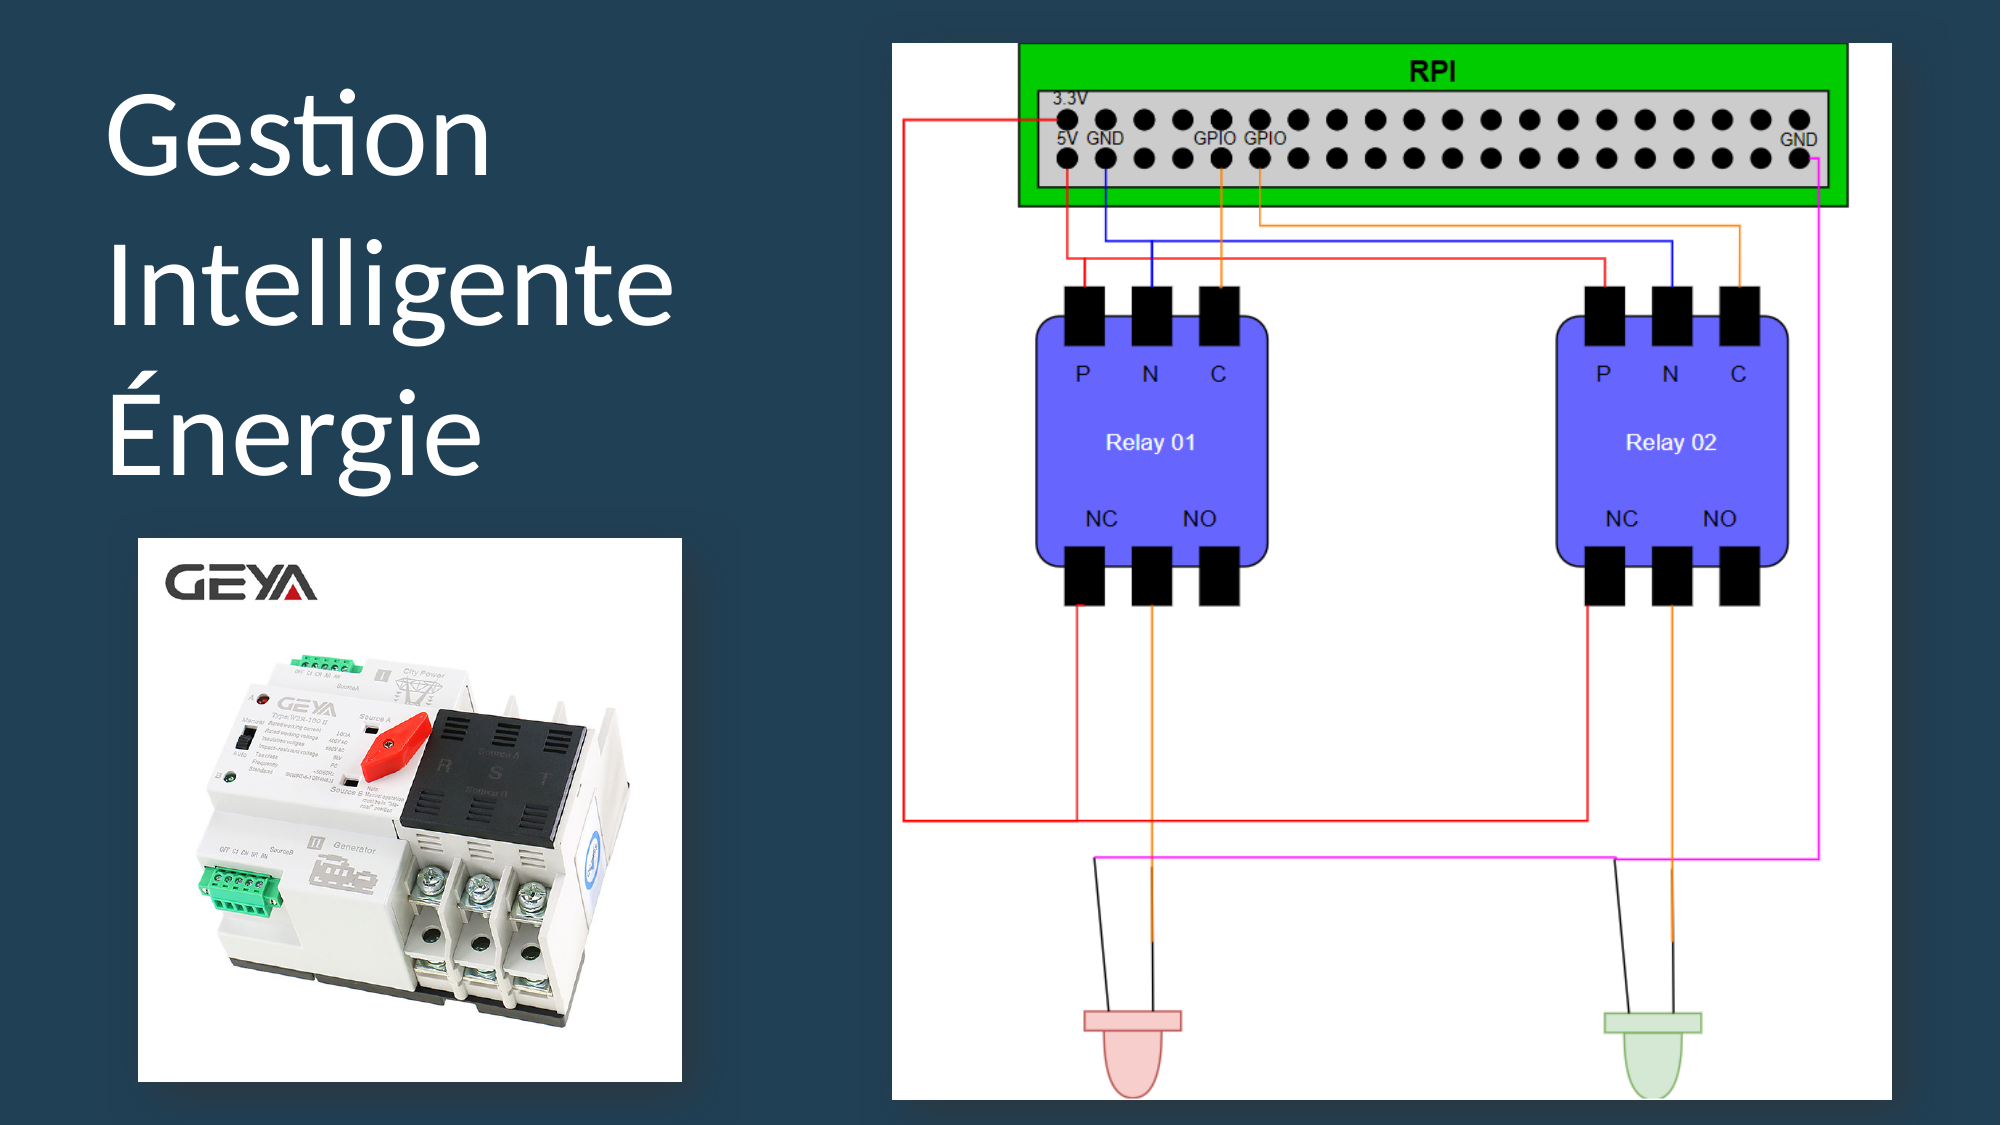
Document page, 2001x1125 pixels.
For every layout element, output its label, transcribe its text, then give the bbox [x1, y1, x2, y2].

picture [138, 538, 682, 1082]
picture [892, 43, 1892, 1100]
text_box Gestion Intelligente Énergie [90, 43, 730, 508]
